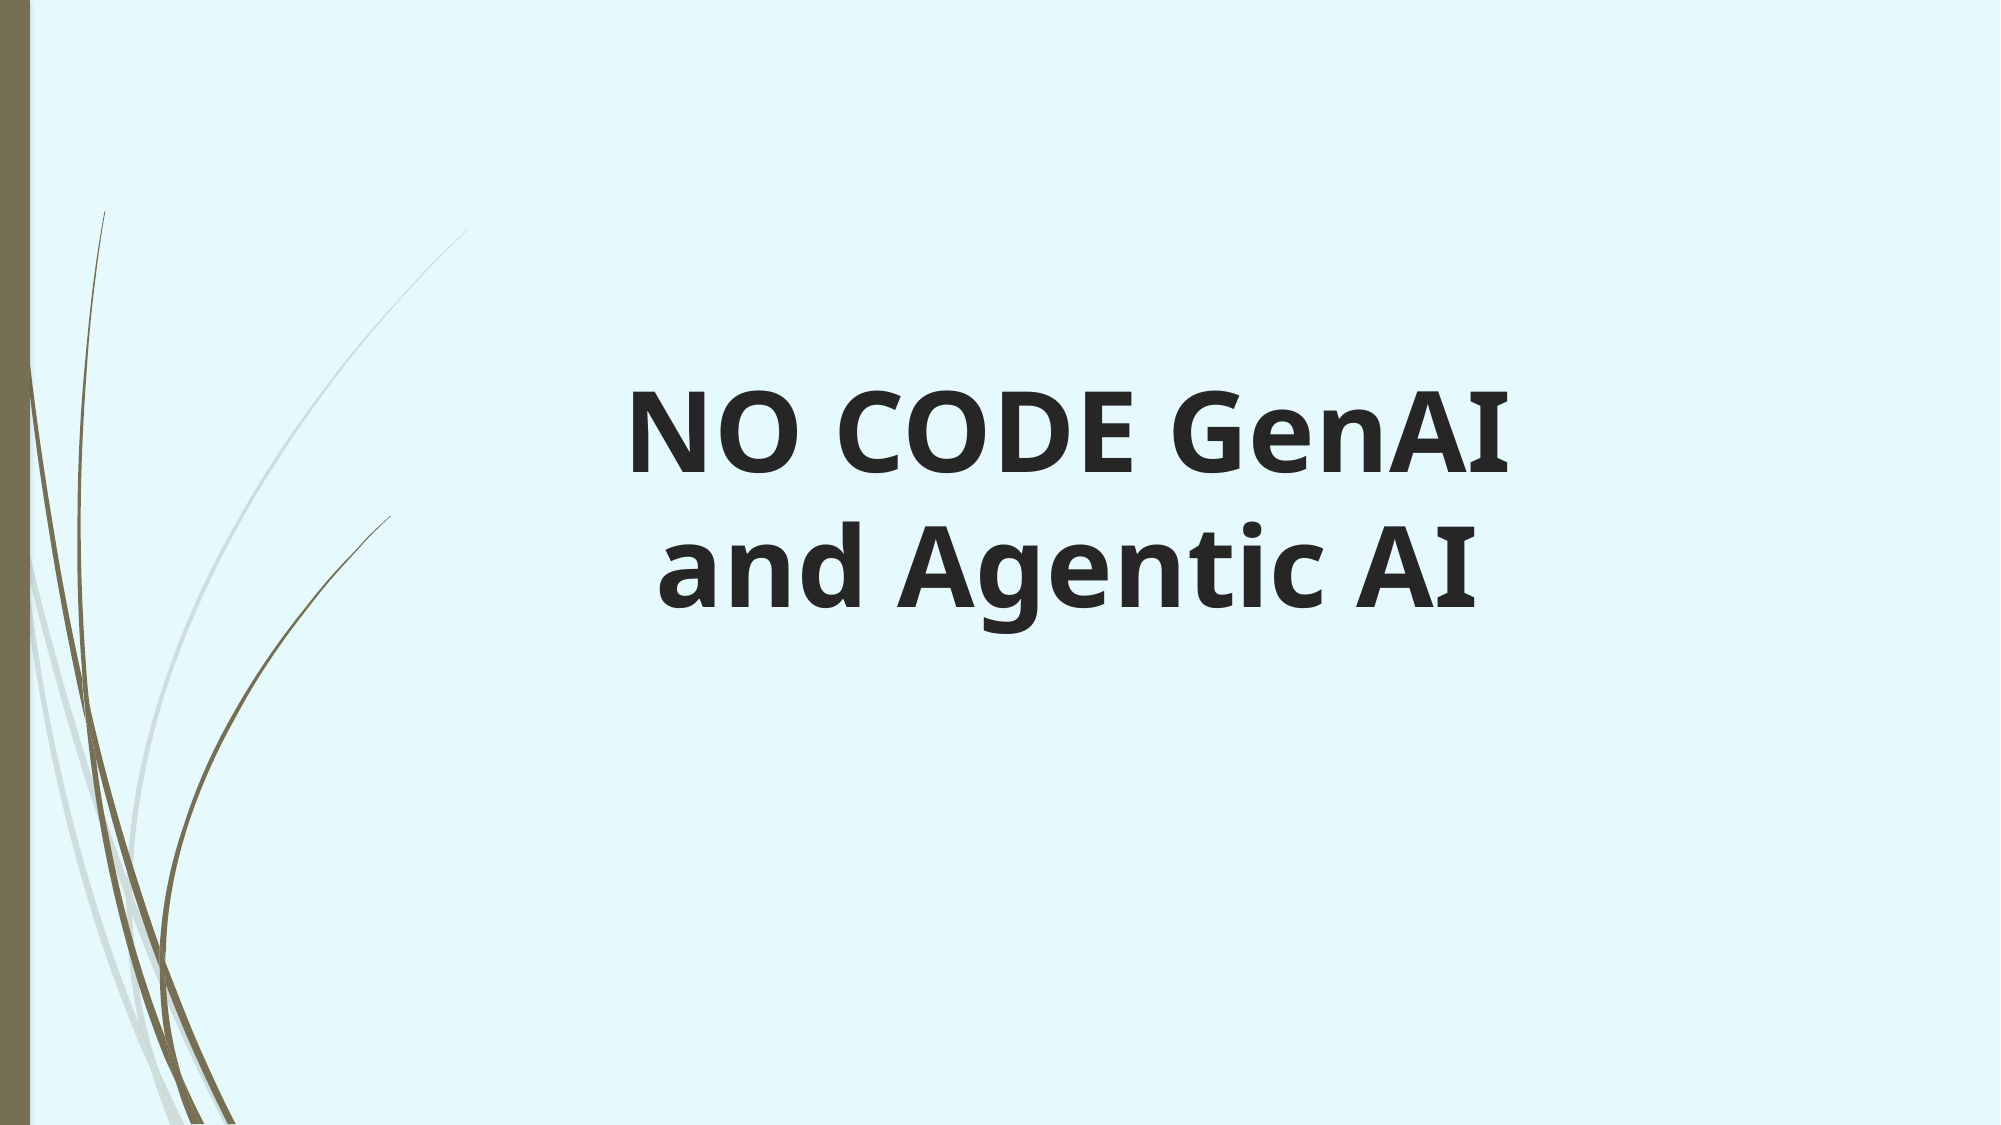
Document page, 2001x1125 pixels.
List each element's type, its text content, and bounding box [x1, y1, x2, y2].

title NO CODE GenAI and Agentic AI [604, 359, 1530, 674]
